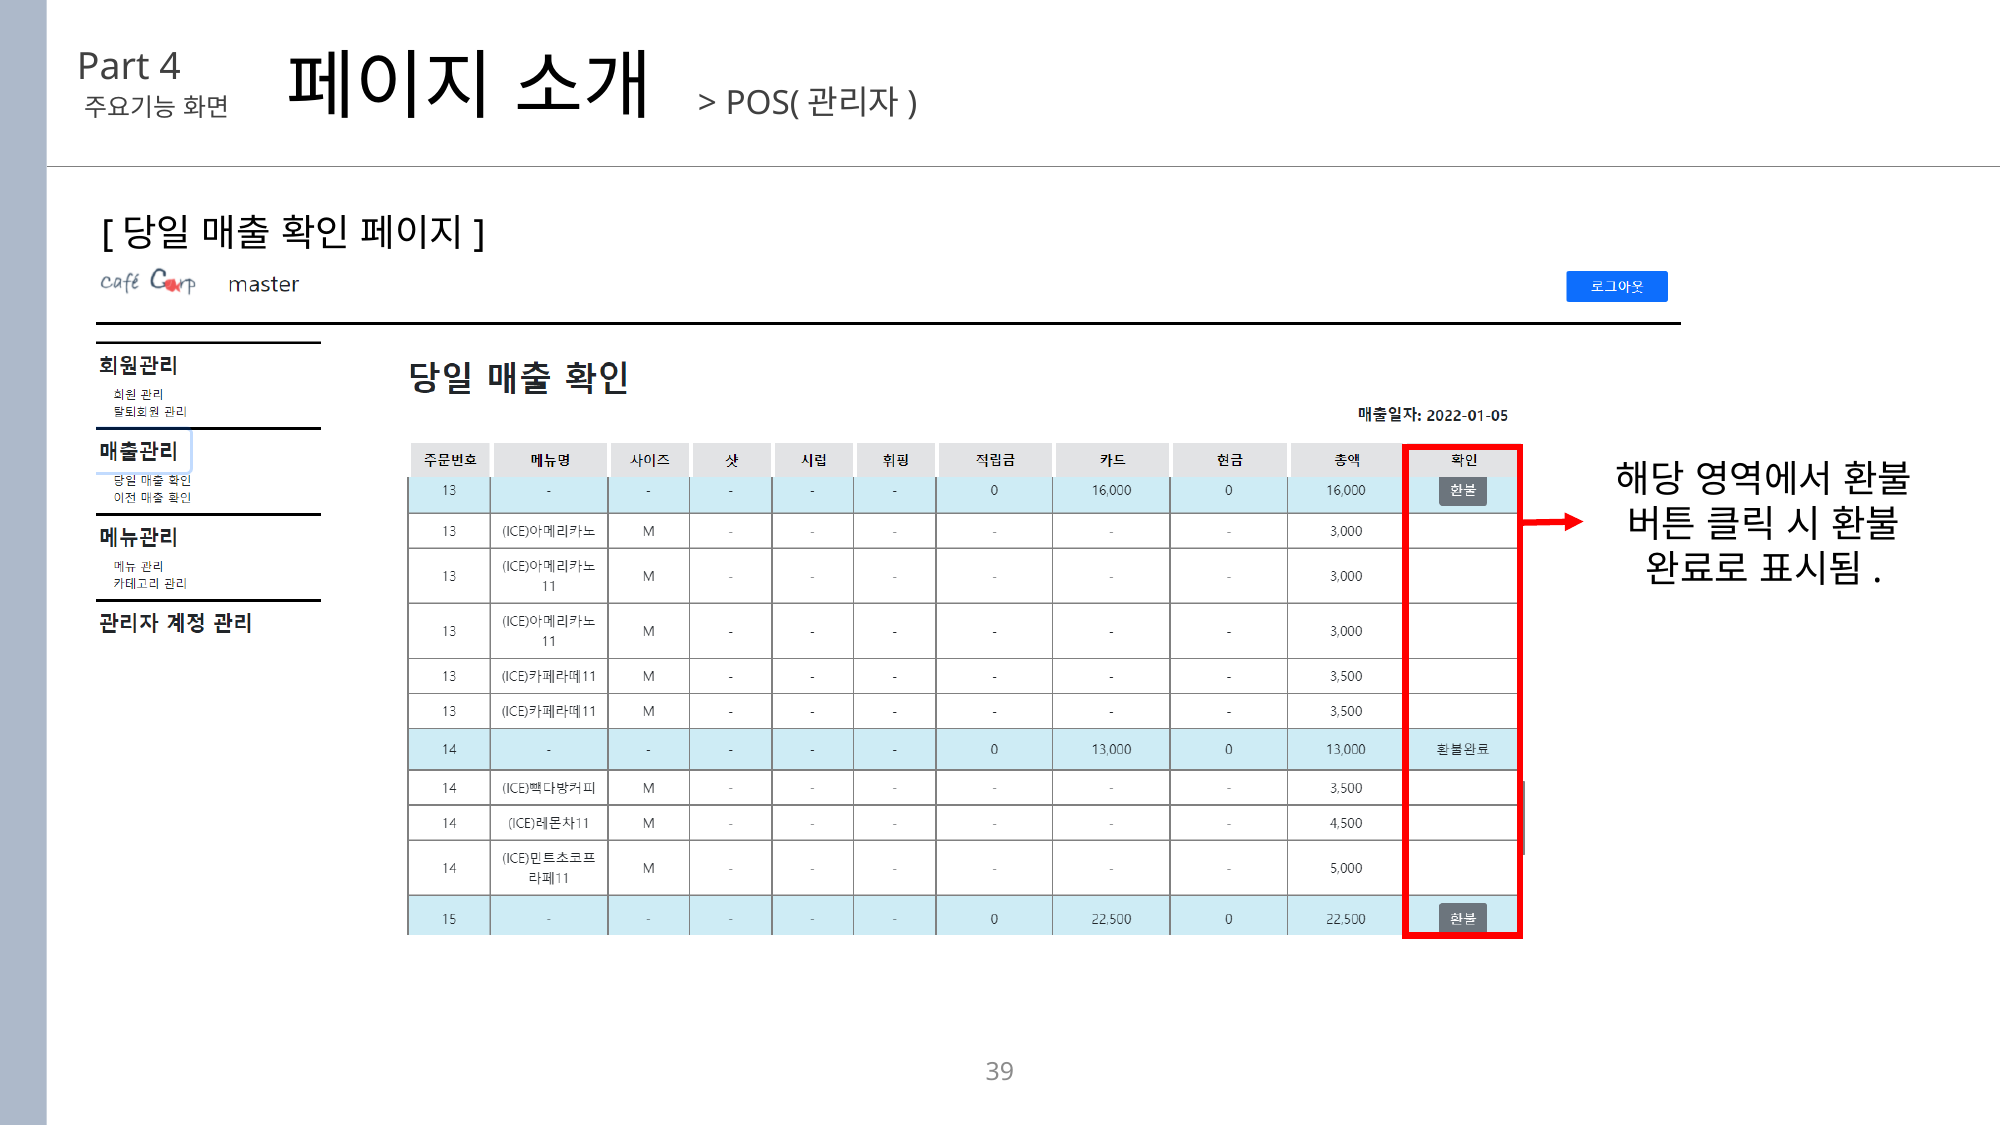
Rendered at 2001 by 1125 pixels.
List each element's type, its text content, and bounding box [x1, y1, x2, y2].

text_box Part 4 [62, 34, 196, 95]
text_box [0, 0, 48, 1125]
text_box 해당 영역에서 환불 버튼 클릭 시 환불 완료로 표시됨. [1681, 447, 1945, 597]
picture [96, 261, 1681, 1000]
text_box [당일 매출 확인 페이지] [48, 201, 539, 262]
text_box 주요기능 화면 [70, 83, 246, 129]
text_box 페이지 소개 [271, 30, 668, 135]
text_box > POS(관리자) [683, 73, 933, 129]
slide_number 39 [774, 1042, 1225, 1103]
